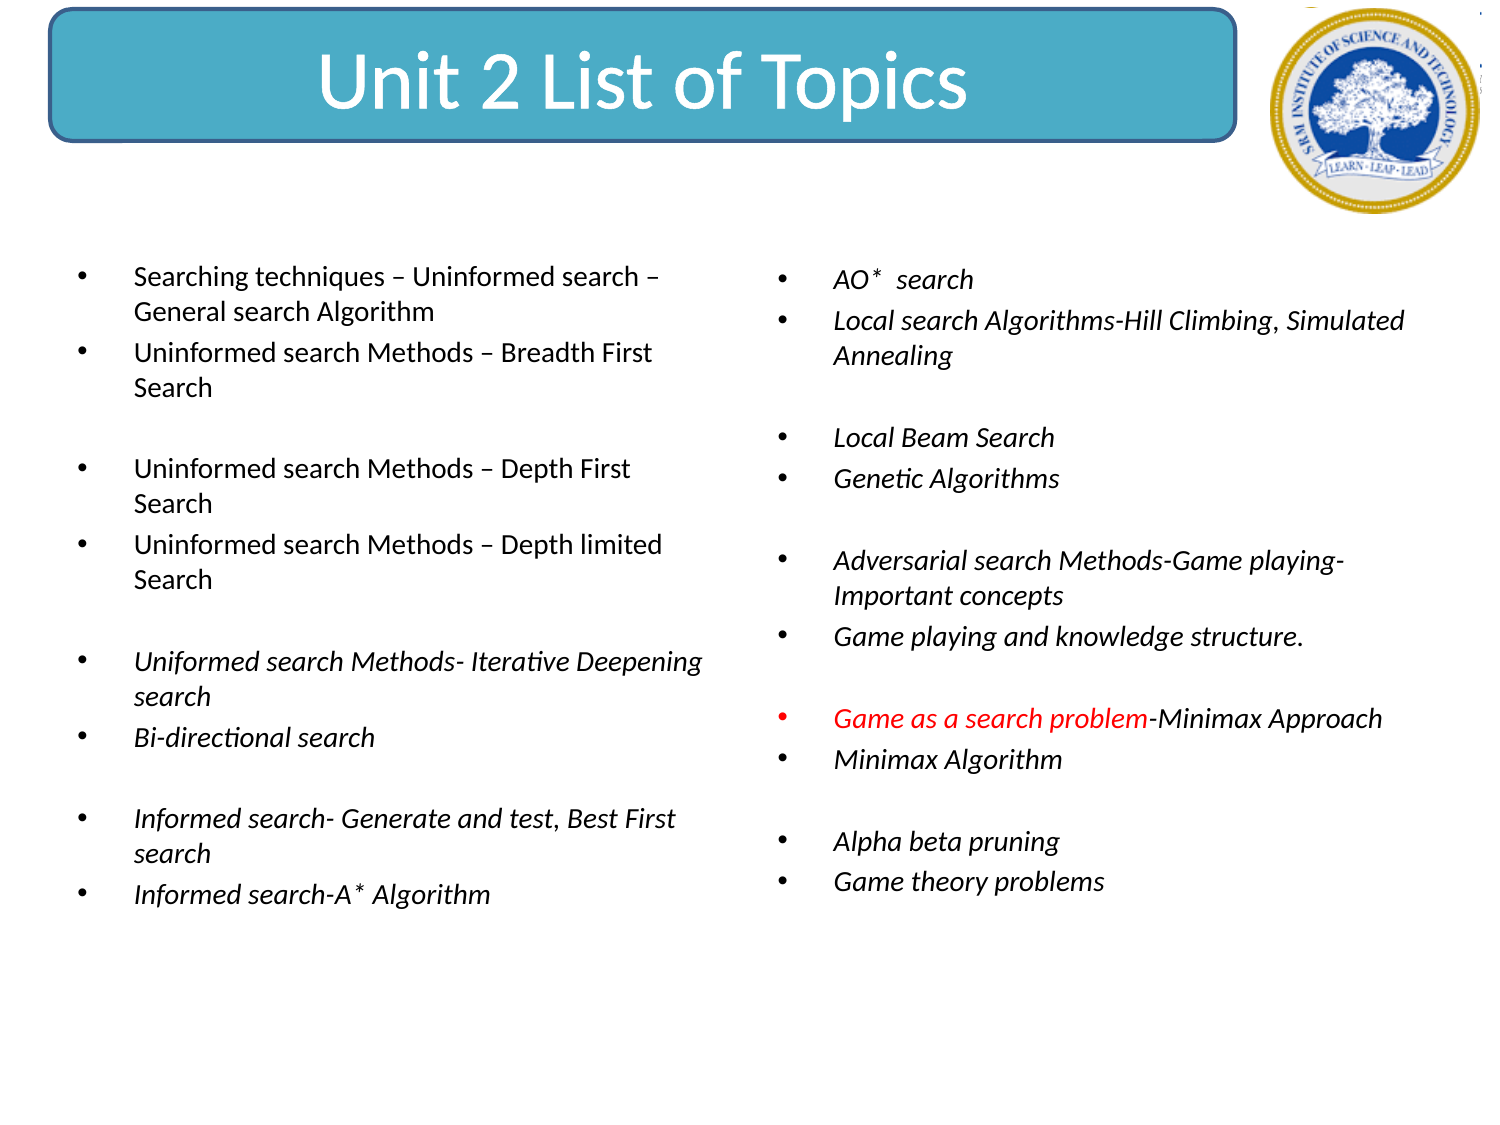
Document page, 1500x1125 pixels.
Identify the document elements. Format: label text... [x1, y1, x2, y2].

picture [1270, 7, 1482, 214]
list Searching techniques – Uninformed search – General search Algorithm Uninformed search Methods – Breadth First Search Uninformed search Methods – Depth First Search Uninformed search Methods – Depth limited Search Uniformed search Methods- Iterative Deepening search Bi-directional search Informed search- Generate and test, Best First search Informed search-A* Algorithm [62, 249, 726, 1013]
list AO* search Local search Algorithms-Hill Climbing, Simulated Annealing Local Beam Search Genetic Algorithms Adversarial search Methods-Game playing-Important concepts Game playing and knowledge structure. Game as a search problem-Minimax Approach Minimax Algorithm Alpha beta pruning Game theory problems [762, 253, 1426, 938]
text_box Unit 2 List of Topics [47, 6, 1238, 144]
